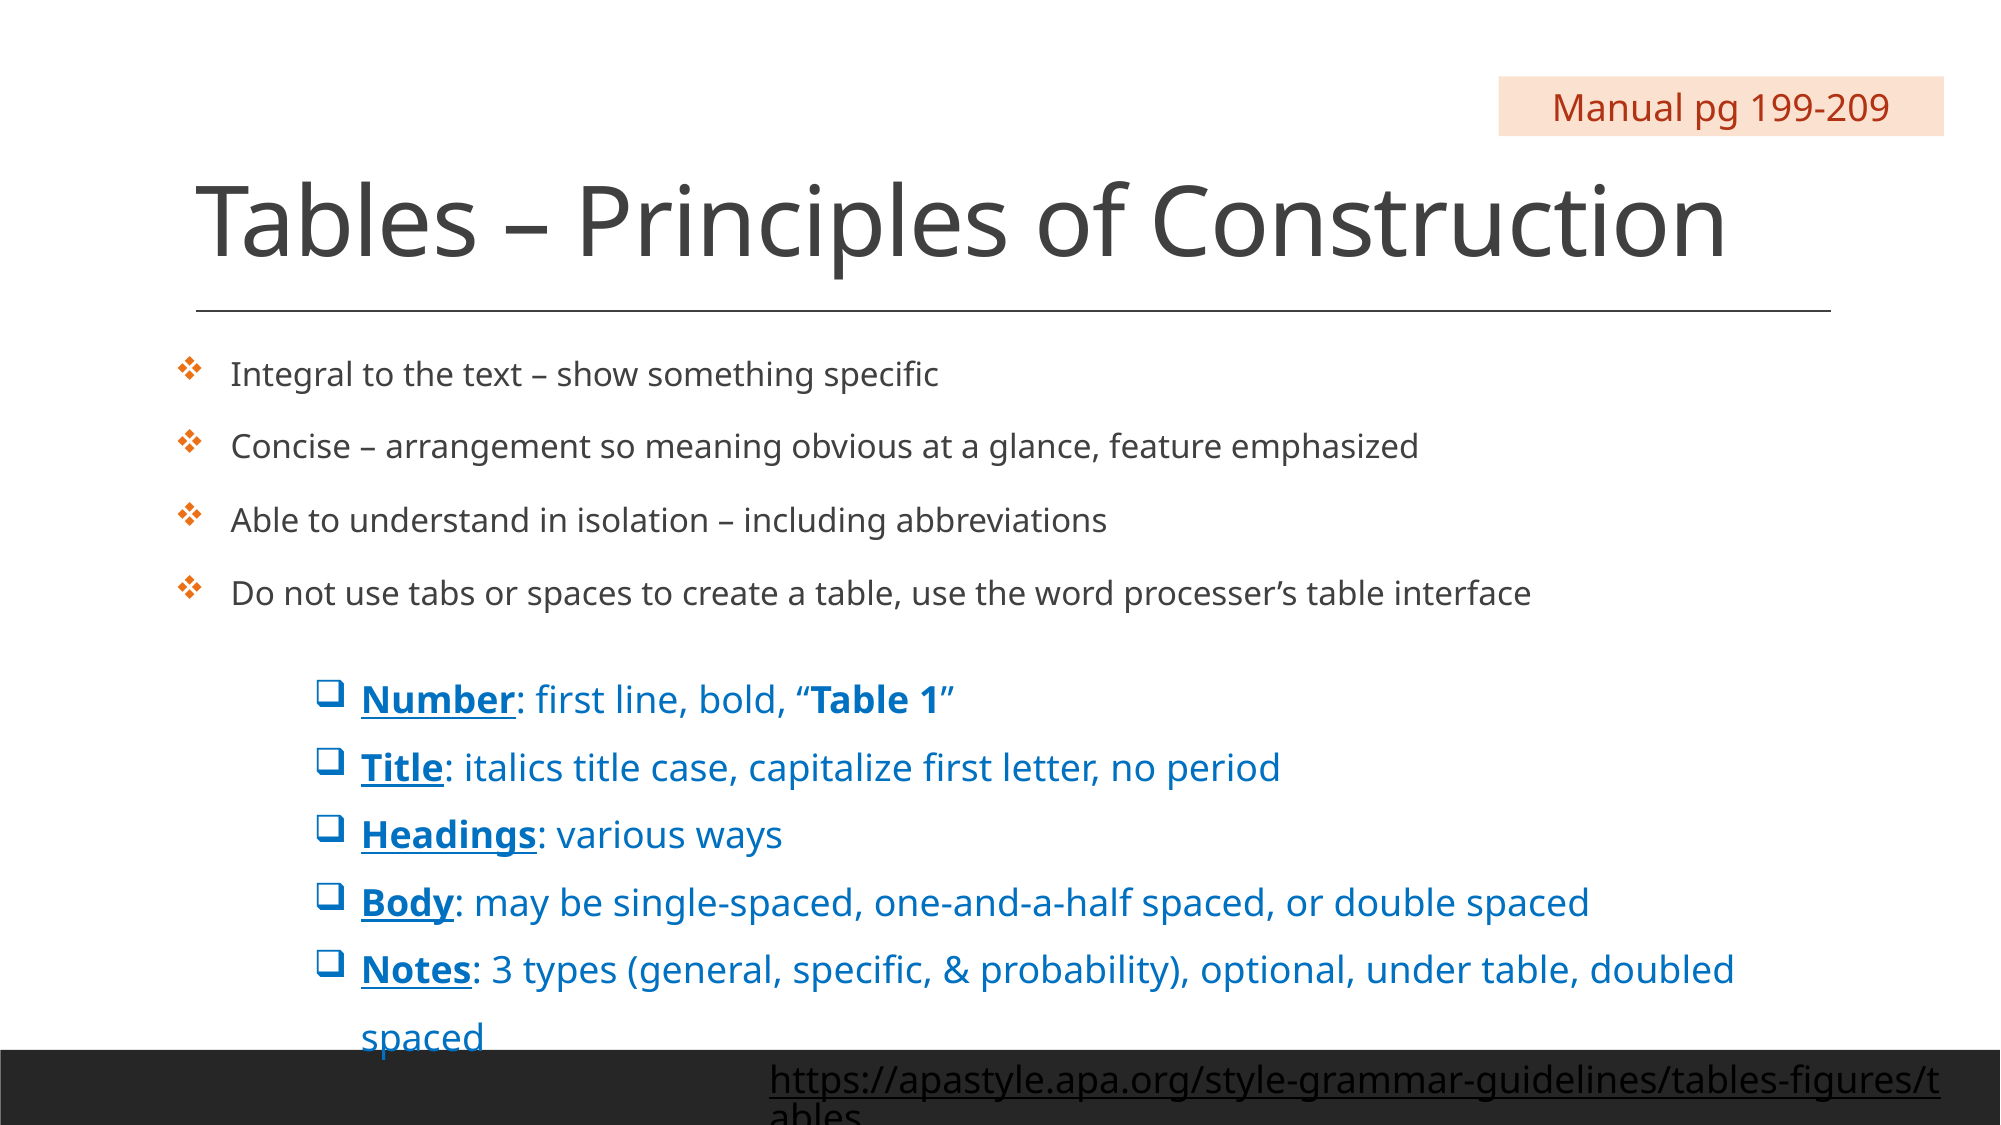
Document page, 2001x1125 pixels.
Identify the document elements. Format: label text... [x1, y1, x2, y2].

text_box Manual pg 199-209 [1498, 76, 1944, 137]
text_box https://apastyle.apa.org/style-grammar-guidelines/tables-figures/tables [754, 1048, 1965, 1125]
list Integral to the text – show something specific Concise – arrangement so meaning obvious at a glance, feature emphasized Able to understand in isolation – including abbreviations Do not use tabs or spaces to create a table, use the word processer’s table interface [174, 341, 1825, 616]
title Tables – Principles of Construction [180, 47, 1868, 285]
text_box Number: first line, bold, “Table 1” Title: italics title case, capitalize first letter, no period Headings: various ways Body: may be single-spaced, one-and-a-half spaced, or double spaced Notes: 3 types (general, specific, & probability), optional, under table, doubled spaced [224, 646, 1798, 1067]
